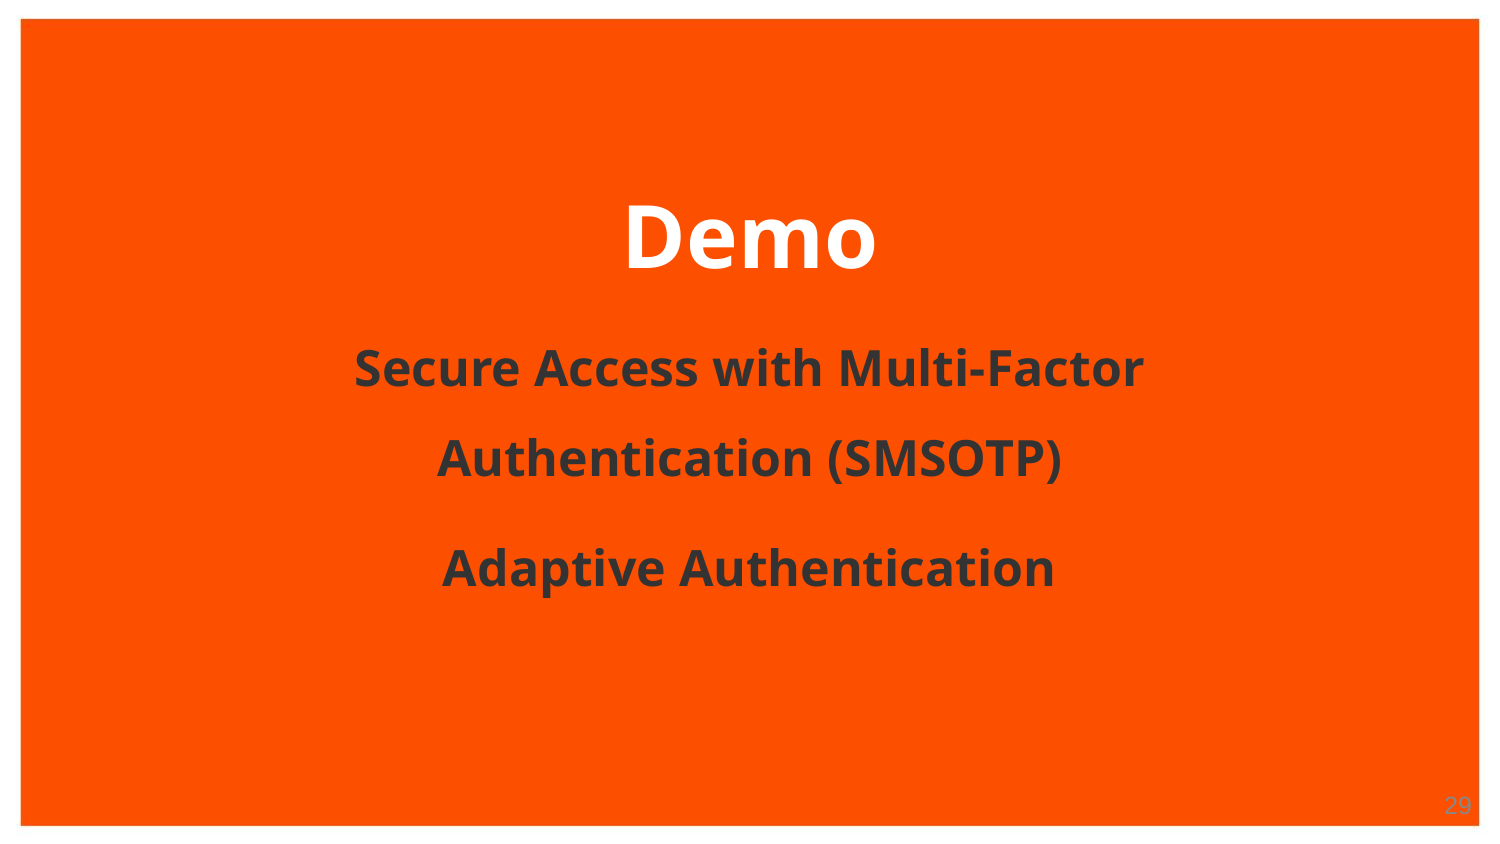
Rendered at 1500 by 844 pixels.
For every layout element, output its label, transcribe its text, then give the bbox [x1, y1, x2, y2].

subtitle Secure Access with Multi-Factor Authentication (SMSOTP) Adaptive Authentication [187, 344, 1313, 558]
picture [0, 0, 1500, 844]
title Demo [157, 158, 1342, 323]
slide_number ‹#› [1394, 781, 1488, 827]
